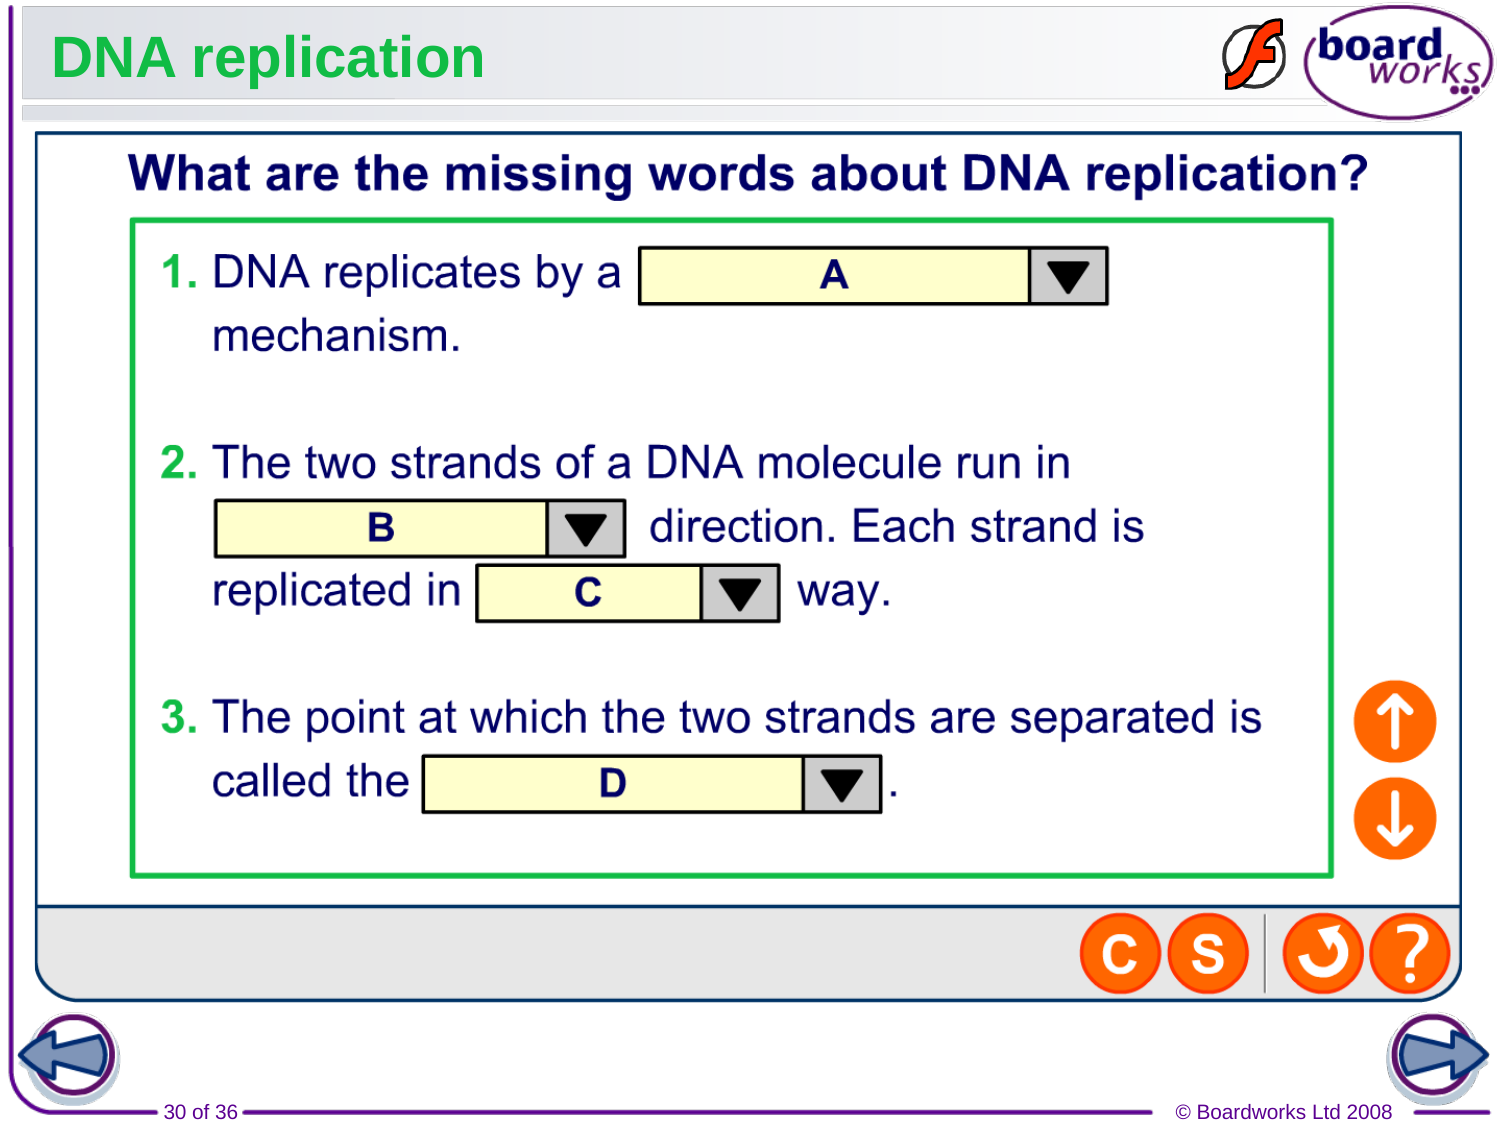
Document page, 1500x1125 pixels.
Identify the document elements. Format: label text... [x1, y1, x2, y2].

picture [0, 0, 1500, 1125]
title DNA replication [36, 8, 1225, 100]
